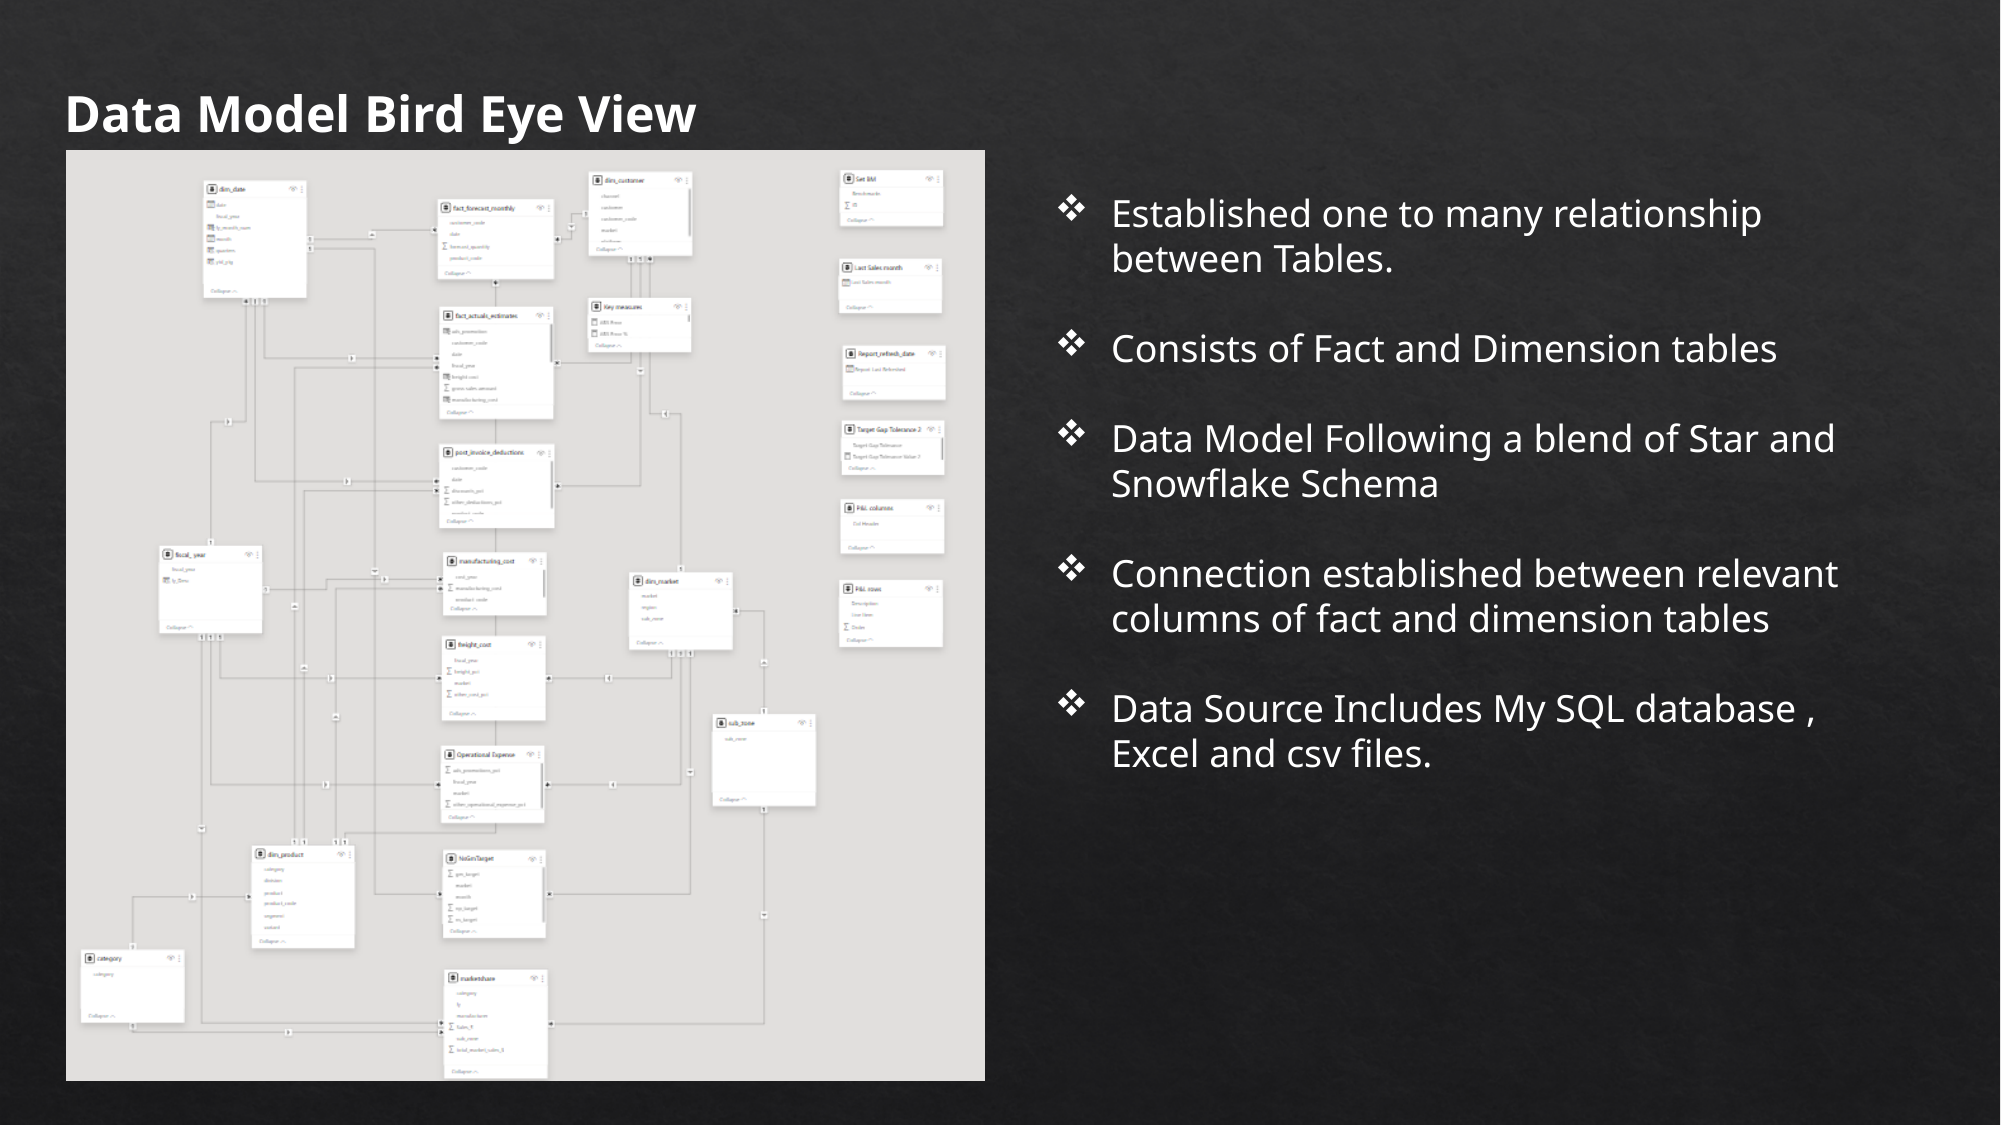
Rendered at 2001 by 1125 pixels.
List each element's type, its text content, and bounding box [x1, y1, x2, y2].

text_box Data Model Bird Eye View [49, 74, 713, 150]
text_box Established one to many relationship between Tables. Consists of Fact and Dimension tables Data Model Following a blend of Star and Snowflake Schema Connection established between relevant columns of fact and dimension tables Data Source Includes My SQL database , Excel and csv files. [1039, 182, 1918, 783]
picture [66, 150, 985, 1081]
